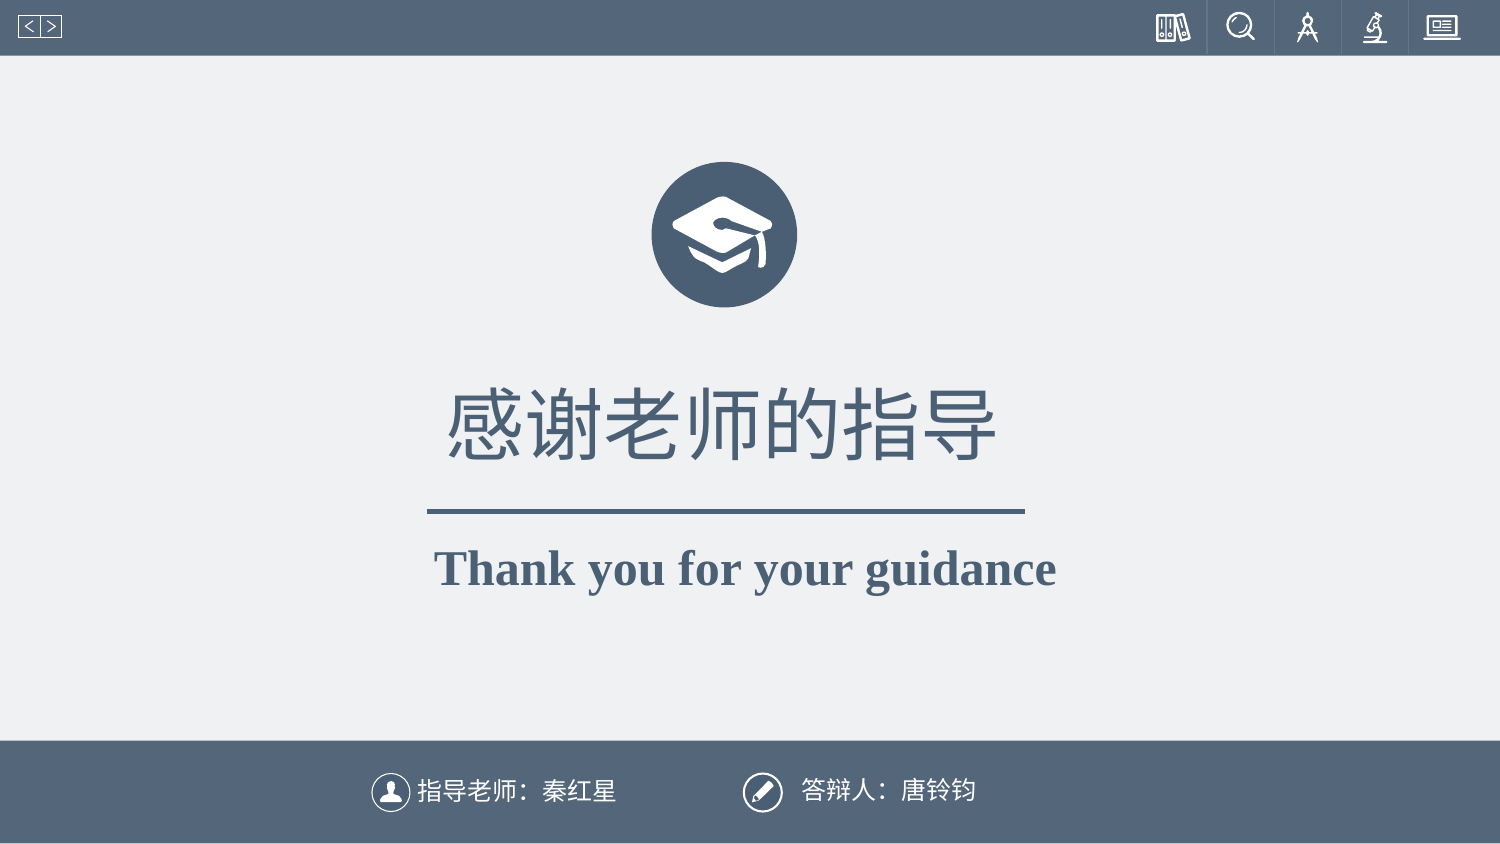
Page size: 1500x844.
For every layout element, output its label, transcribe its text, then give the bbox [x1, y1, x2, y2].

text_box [371, 773, 411, 812]
text_box [1362, 12, 1388, 44]
text_box [1226, 11, 1255, 40]
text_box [40, 15, 63, 38]
text_box 指导老师：秦红星 [406, 769, 630, 811]
text_box 答辩人：唐铃钧 [790, 768, 988, 811]
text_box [651, 161, 798, 308]
text_box [1156, 12, 1191, 42]
text_box Thank you for your guidance [419, 527, 1109, 603]
text_box [1297, 11, 1319, 43]
text_box [1423, 15, 1462, 40]
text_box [18, 15, 37, 38]
text_box 感谢老师的指导 [433, 369, 1012, 476]
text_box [743, 773, 783, 812]
